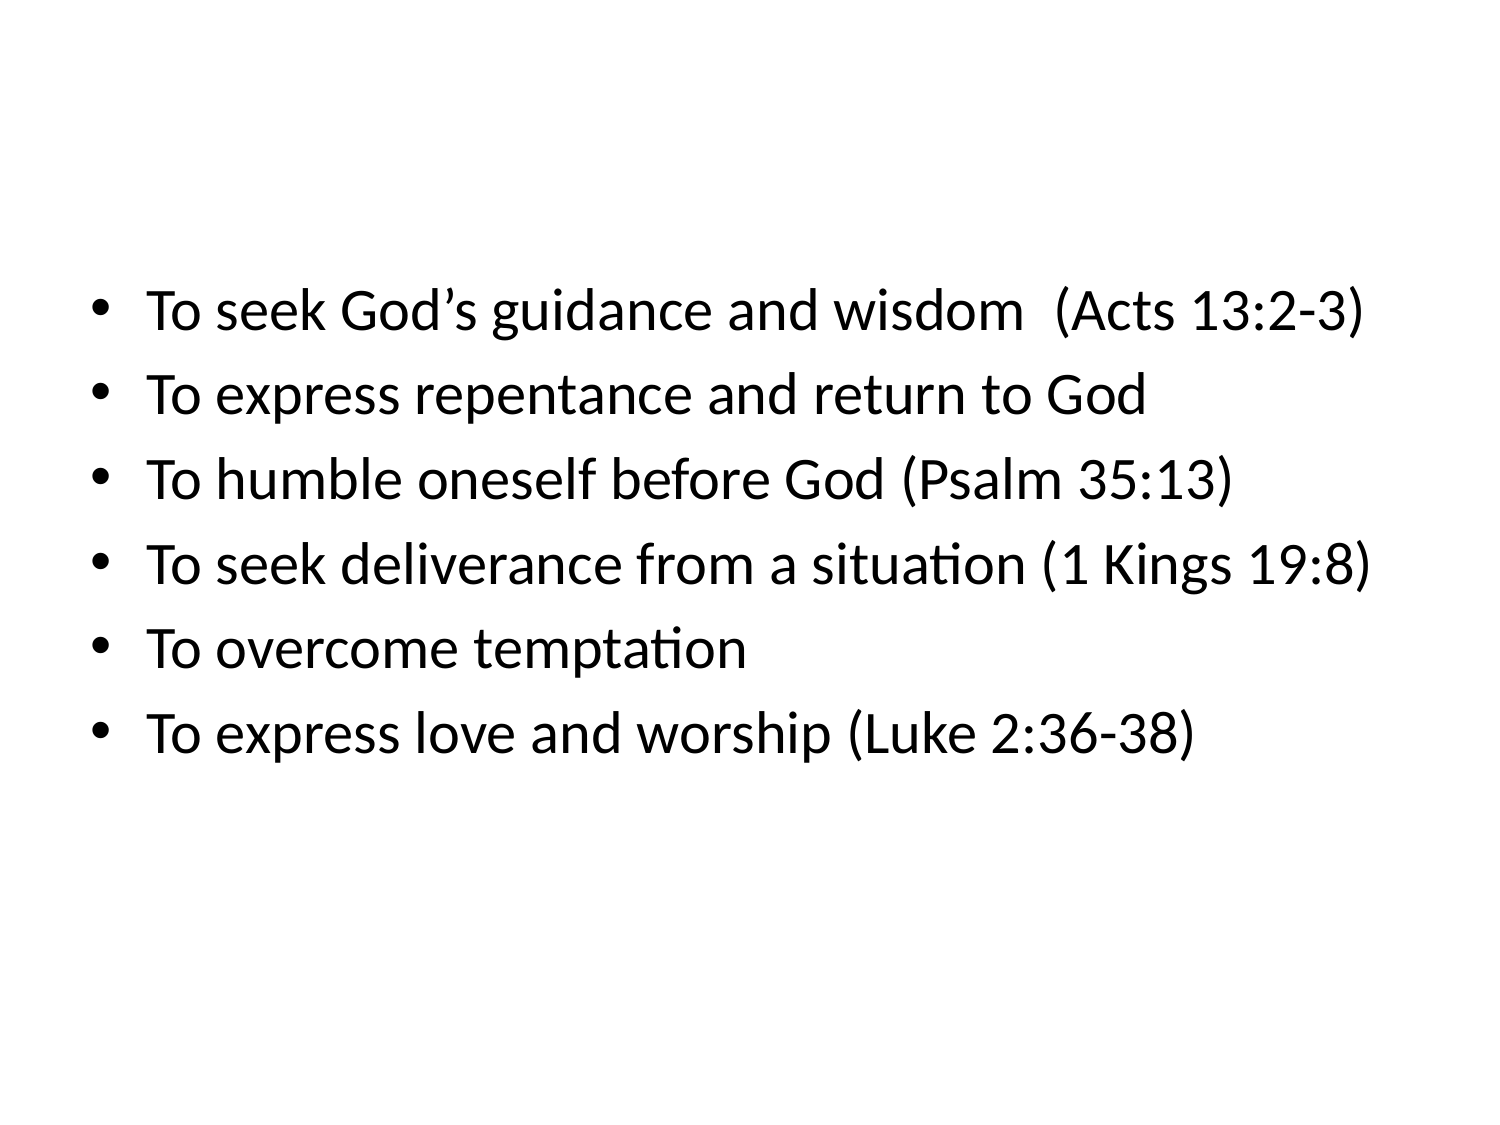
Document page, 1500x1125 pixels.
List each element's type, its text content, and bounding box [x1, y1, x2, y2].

list To seek God’s guidance and wisdom (Acts 13:2-3) To express repentance and return to God To humble oneself before God (Psalm 35:13) To seek deliverance from a situation (1 Kings 19:8) To overcome temptation To express love and worship (Luke 2:36-38) [75, 262, 1425, 1012]
